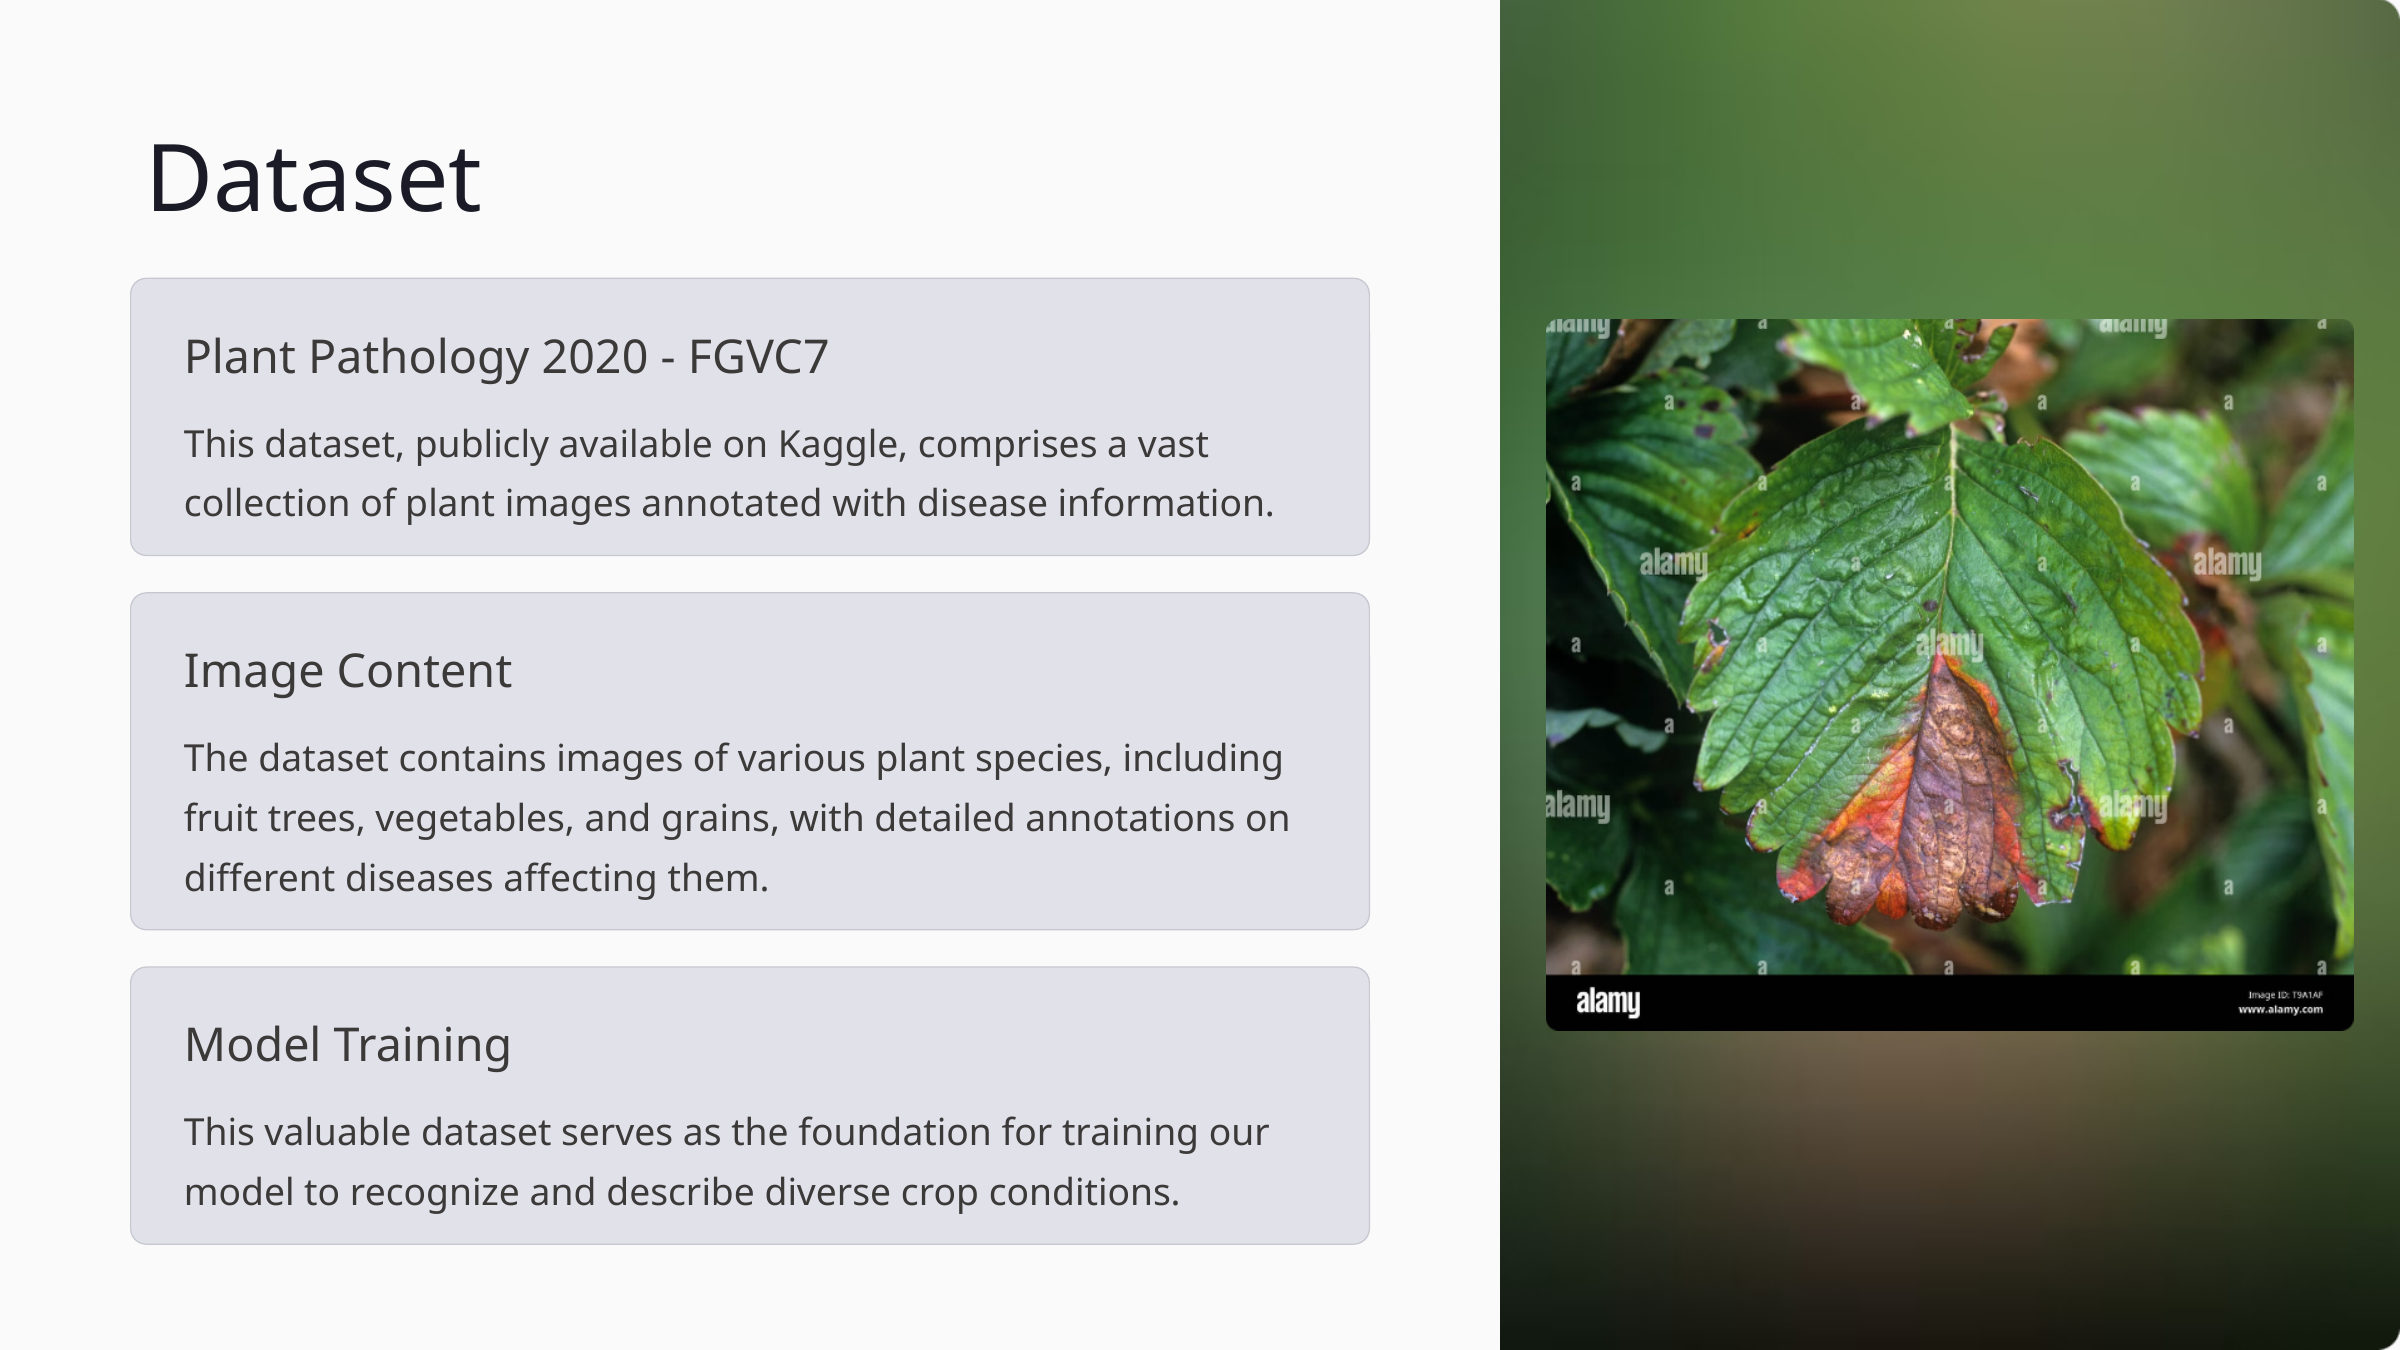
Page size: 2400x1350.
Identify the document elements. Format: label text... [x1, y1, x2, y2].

text_box [130, 592, 1370, 930]
text_box Model Training [169, 1005, 636, 1064]
text_box This valuable dataset serves as the foundation for training our model to recognize and describe diverse crop conditions. [169, 1086, 1331, 1206]
text_box Image Content [169, 631, 636, 690]
text_box Plant Pathology 2020 - FGVC7 [169, 316, 817, 376]
text_box [130, 967, 1370, 1245]
text_box The dataset contains images of various plant species, including fruit trees, vegetables, and grains, with detailed annotations on different diseases affecting them. [169, 712, 1331, 892]
picture [1499, 0, 2400, 1350]
text_box [130, 278, 1370, 556]
text_box [0, 0, 1499, 1350]
text_box This dataset, publicly available on Kaggle, comprises a vast collection of plant images annotated with disease information. [169, 397, 1331, 517]
text_box Dataset [130, 105, 1064, 223]
